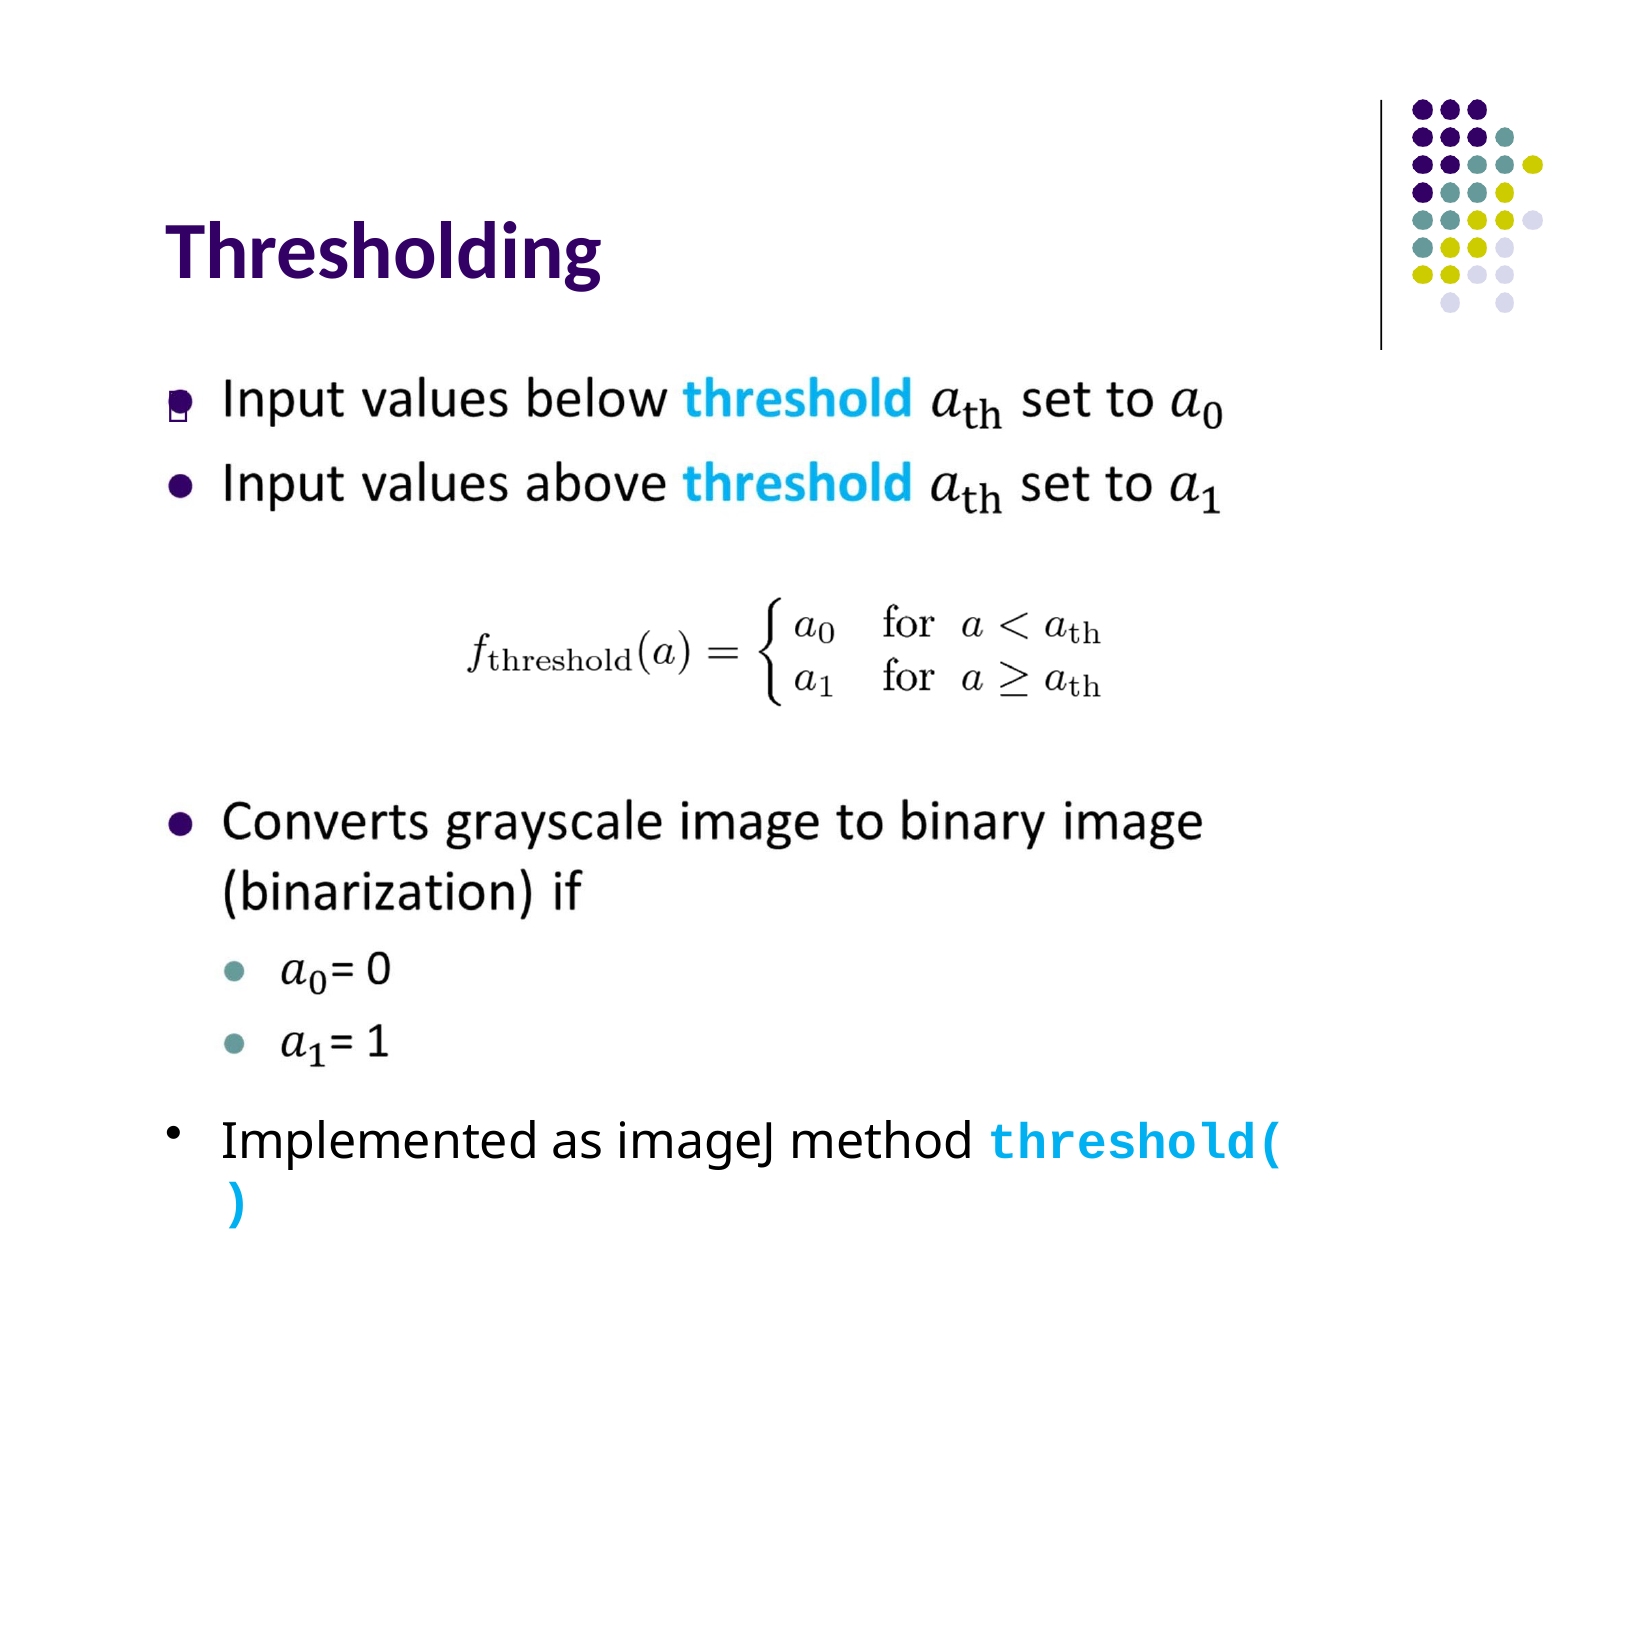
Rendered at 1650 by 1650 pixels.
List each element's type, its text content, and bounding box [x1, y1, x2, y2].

picture [1522, 210, 1543, 230]
picture [1467, 265, 1487, 284]
picture [1412, 155, 1433, 174]
picture [1467, 155, 1487, 174]
picture [1522, 155, 1543, 174]
picture [1467, 237, 1487, 258]
picture [1495, 292, 1514, 313]
picture [1440, 265, 1460, 284]
title Thresholding [163, 195, 606, 373]
picture [1440, 292, 1460, 313]
picture [1412, 265, 1433, 284]
picture [1495, 182, 1514, 203]
picture [1467, 99, 1487, 120]
picture [1495, 127, 1514, 147]
picture [1440, 155, 1460, 174]
picture [159, 374, 1225, 1072]
picture [1440, 237, 1460, 258]
picture [1495, 237, 1514, 258]
picture [1495, 155, 1514, 174]
picture [1467, 127, 1487, 147]
picture [1467, 182, 1487, 203]
picture [1495, 265, 1514, 284]
picture [1440, 182, 1460, 203]
picture [1467, 210, 1487, 230]
picture [1440, 99, 1460, 120]
picture [1495, 210, 1514, 230]
picture [1412, 182, 1433, 203]
picture [1412, 210, 1433, 230]
picture [1440, 210, 1460, 230]
picture [1440, 127, 1460, 147]
text_box Implemented as imageJ method threshold( ) [163, 1106, 1309, 1229]
picture [1412, 127, 1433, 147]
picture [1412, 237, 1433, 258]
picture [1412, 99, 1433, 120]
